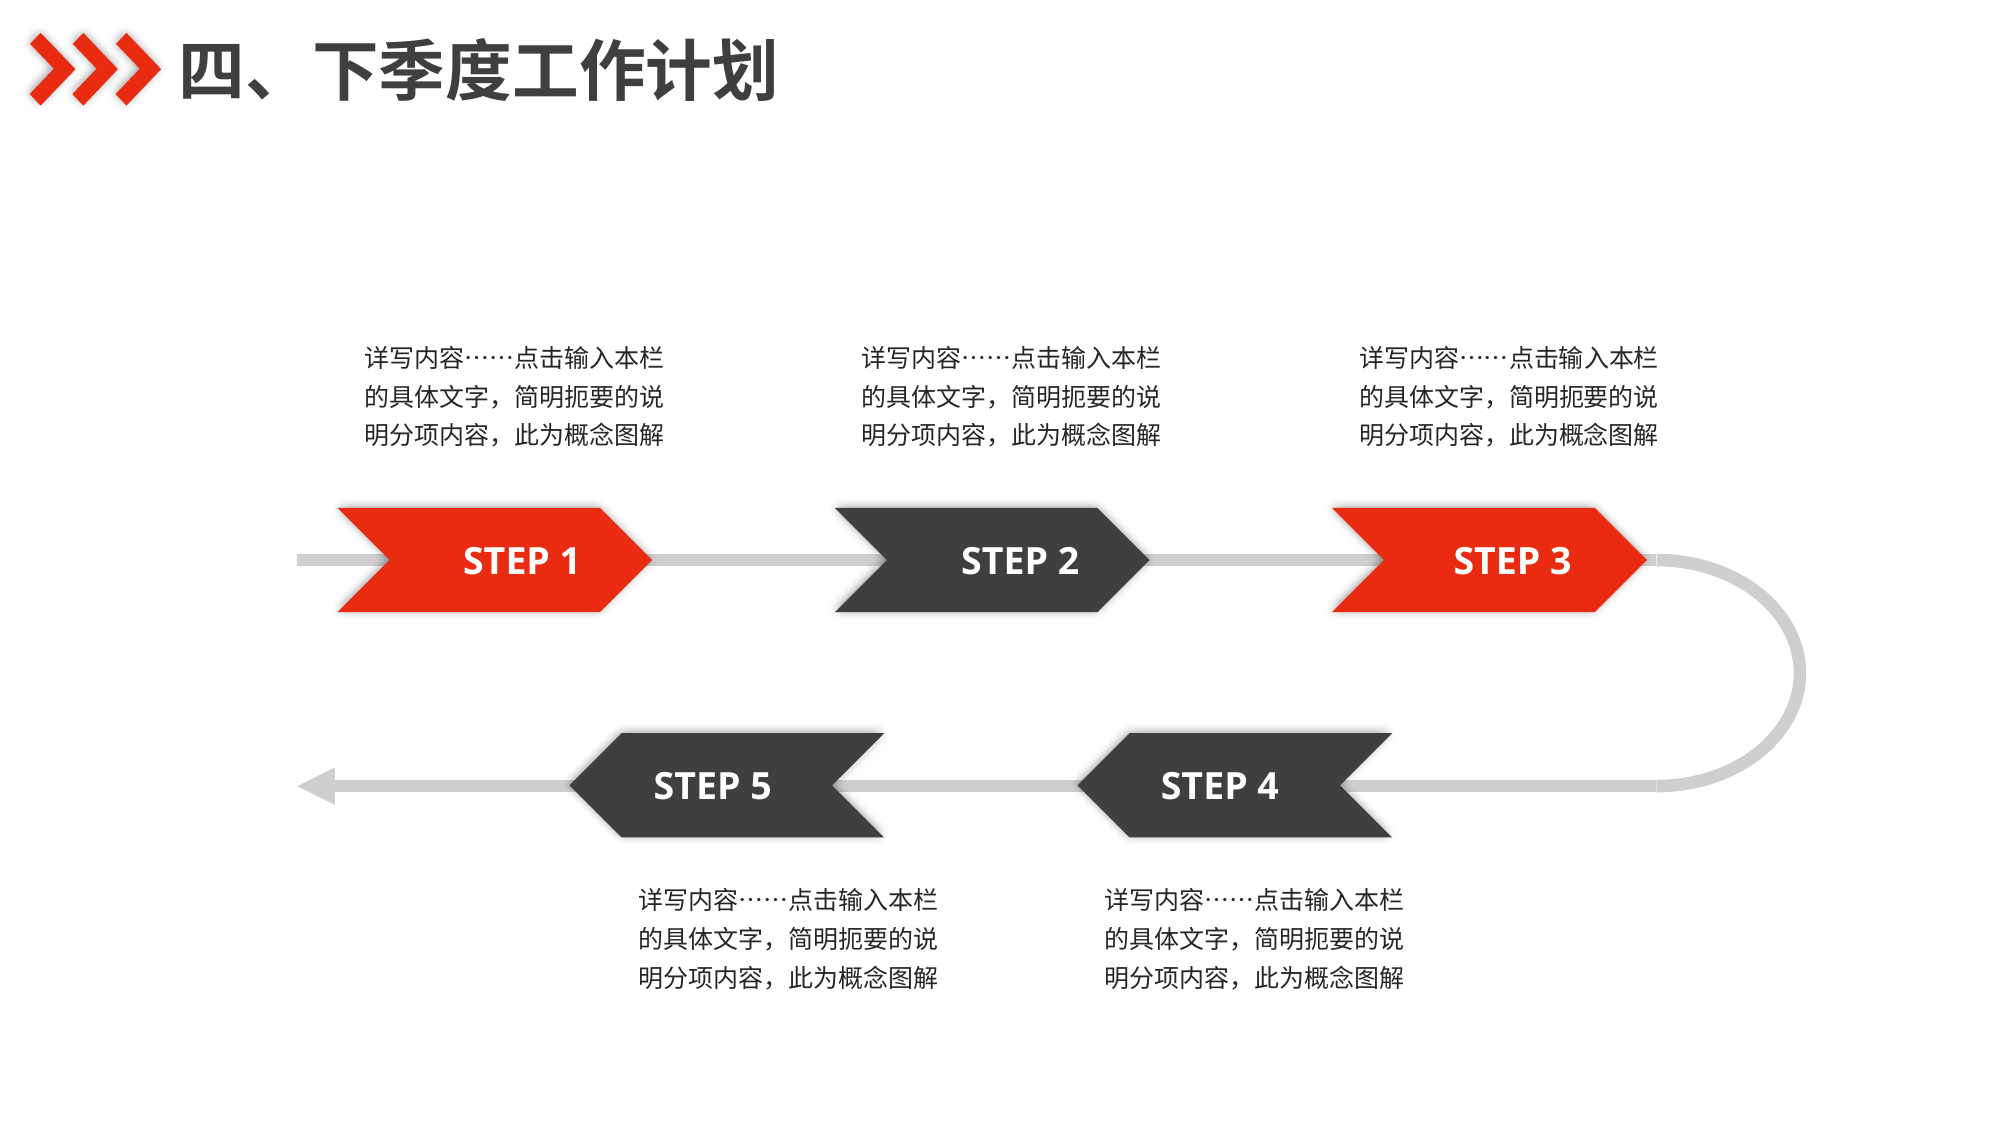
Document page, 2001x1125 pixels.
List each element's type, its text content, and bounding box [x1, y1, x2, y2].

text_box [29, 32, 76, 106]
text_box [1077, 733, 1432, 1002]
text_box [834, 325, 1189, 613]
text_box [115, 32, 162, 106]
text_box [569, 733, 966, 1002]
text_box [1332, 325, 1687, 613]
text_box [297, 559, 1800, 787]
text_box 四、下季度工作计划 [163, 21, 795, 117]
text_box [72, 32, 118, 106]
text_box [337, 325, 692, 613]
